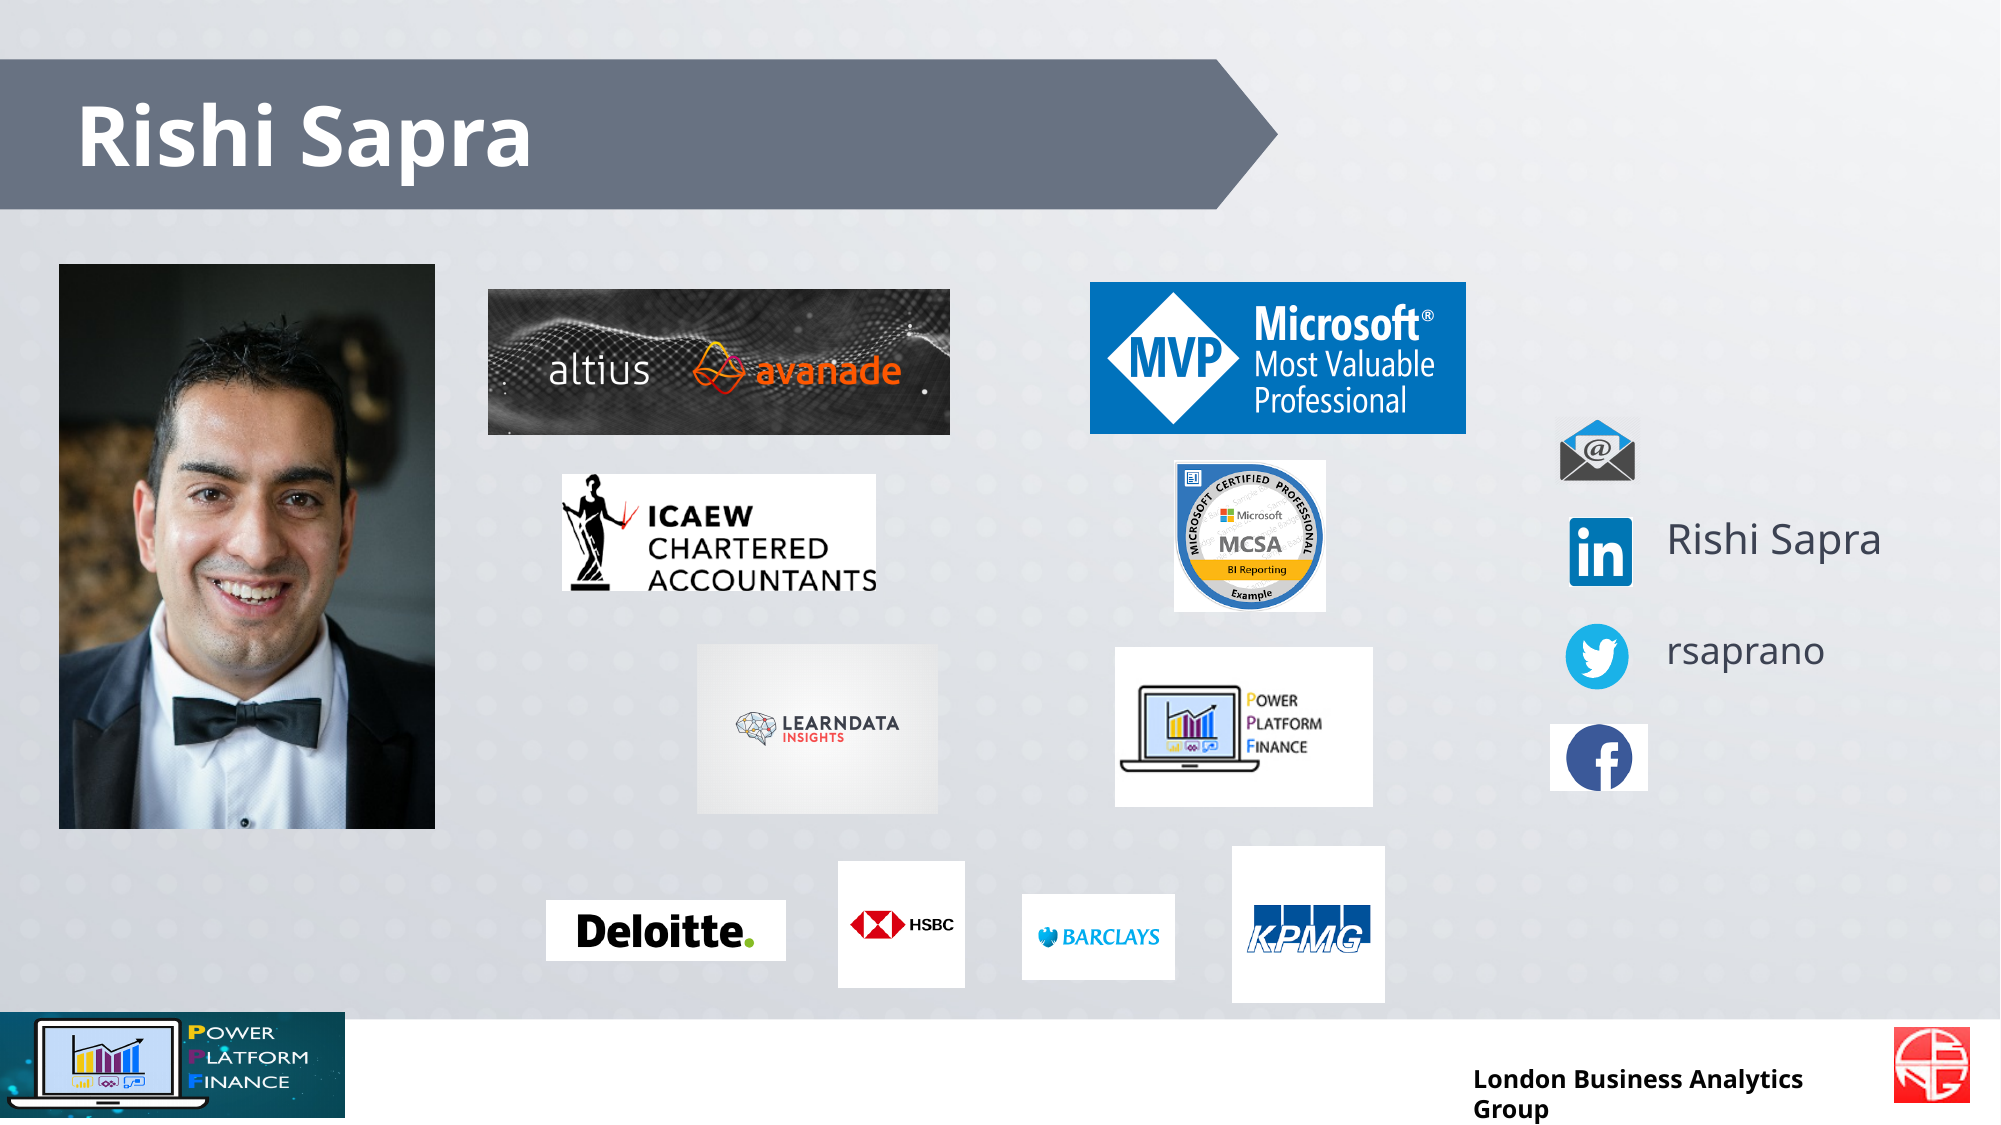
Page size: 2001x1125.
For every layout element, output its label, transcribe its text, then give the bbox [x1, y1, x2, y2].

text_box Rishi Sapra [73, 81, 848, 184]
picture [0, 0, 2001, 1125]
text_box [1550, 413, 2000, 793]
picture [1894, 1027, 1970, 1103]
text_box [0, 59, 1278, 210]
